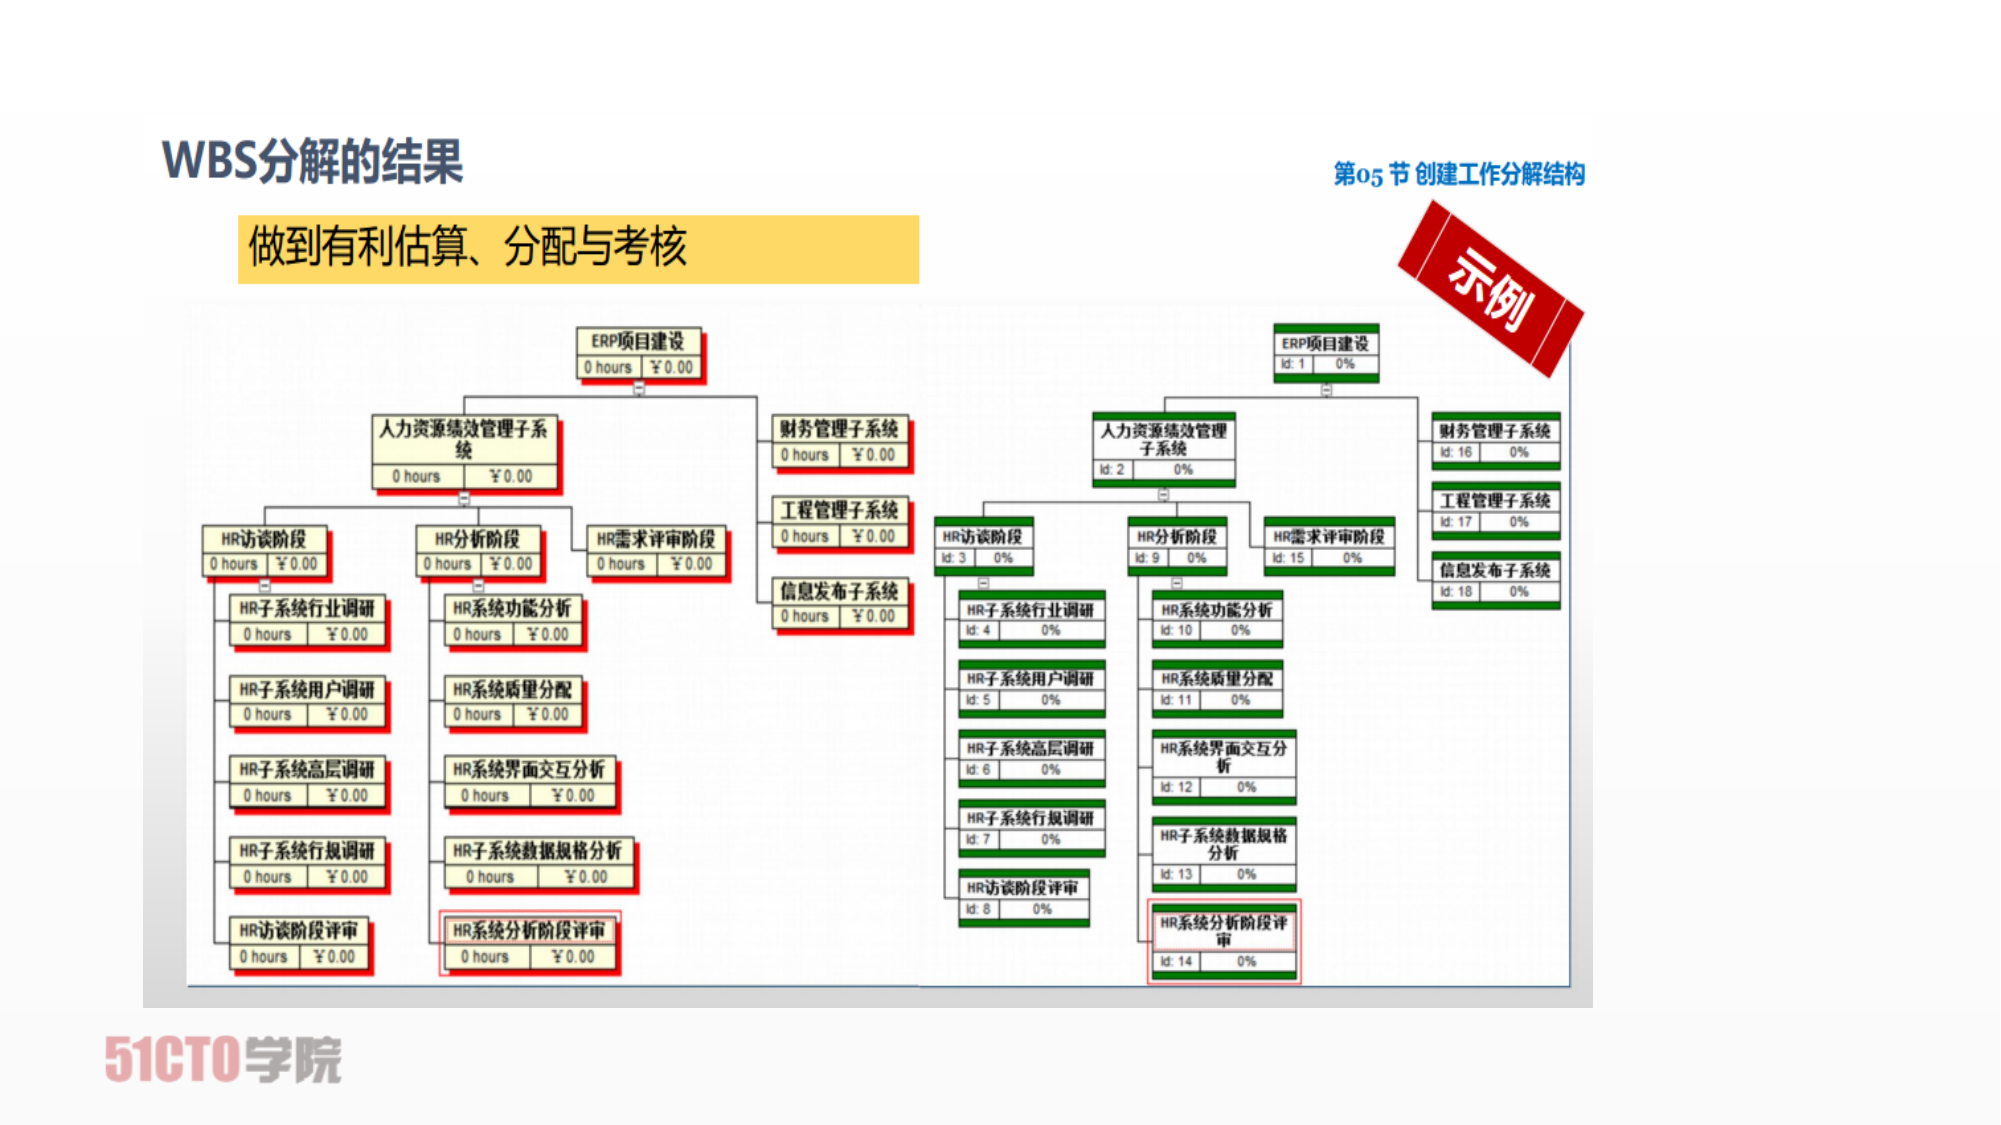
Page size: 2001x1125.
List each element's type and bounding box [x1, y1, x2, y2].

picture [45, 117, 1593, 1107]
